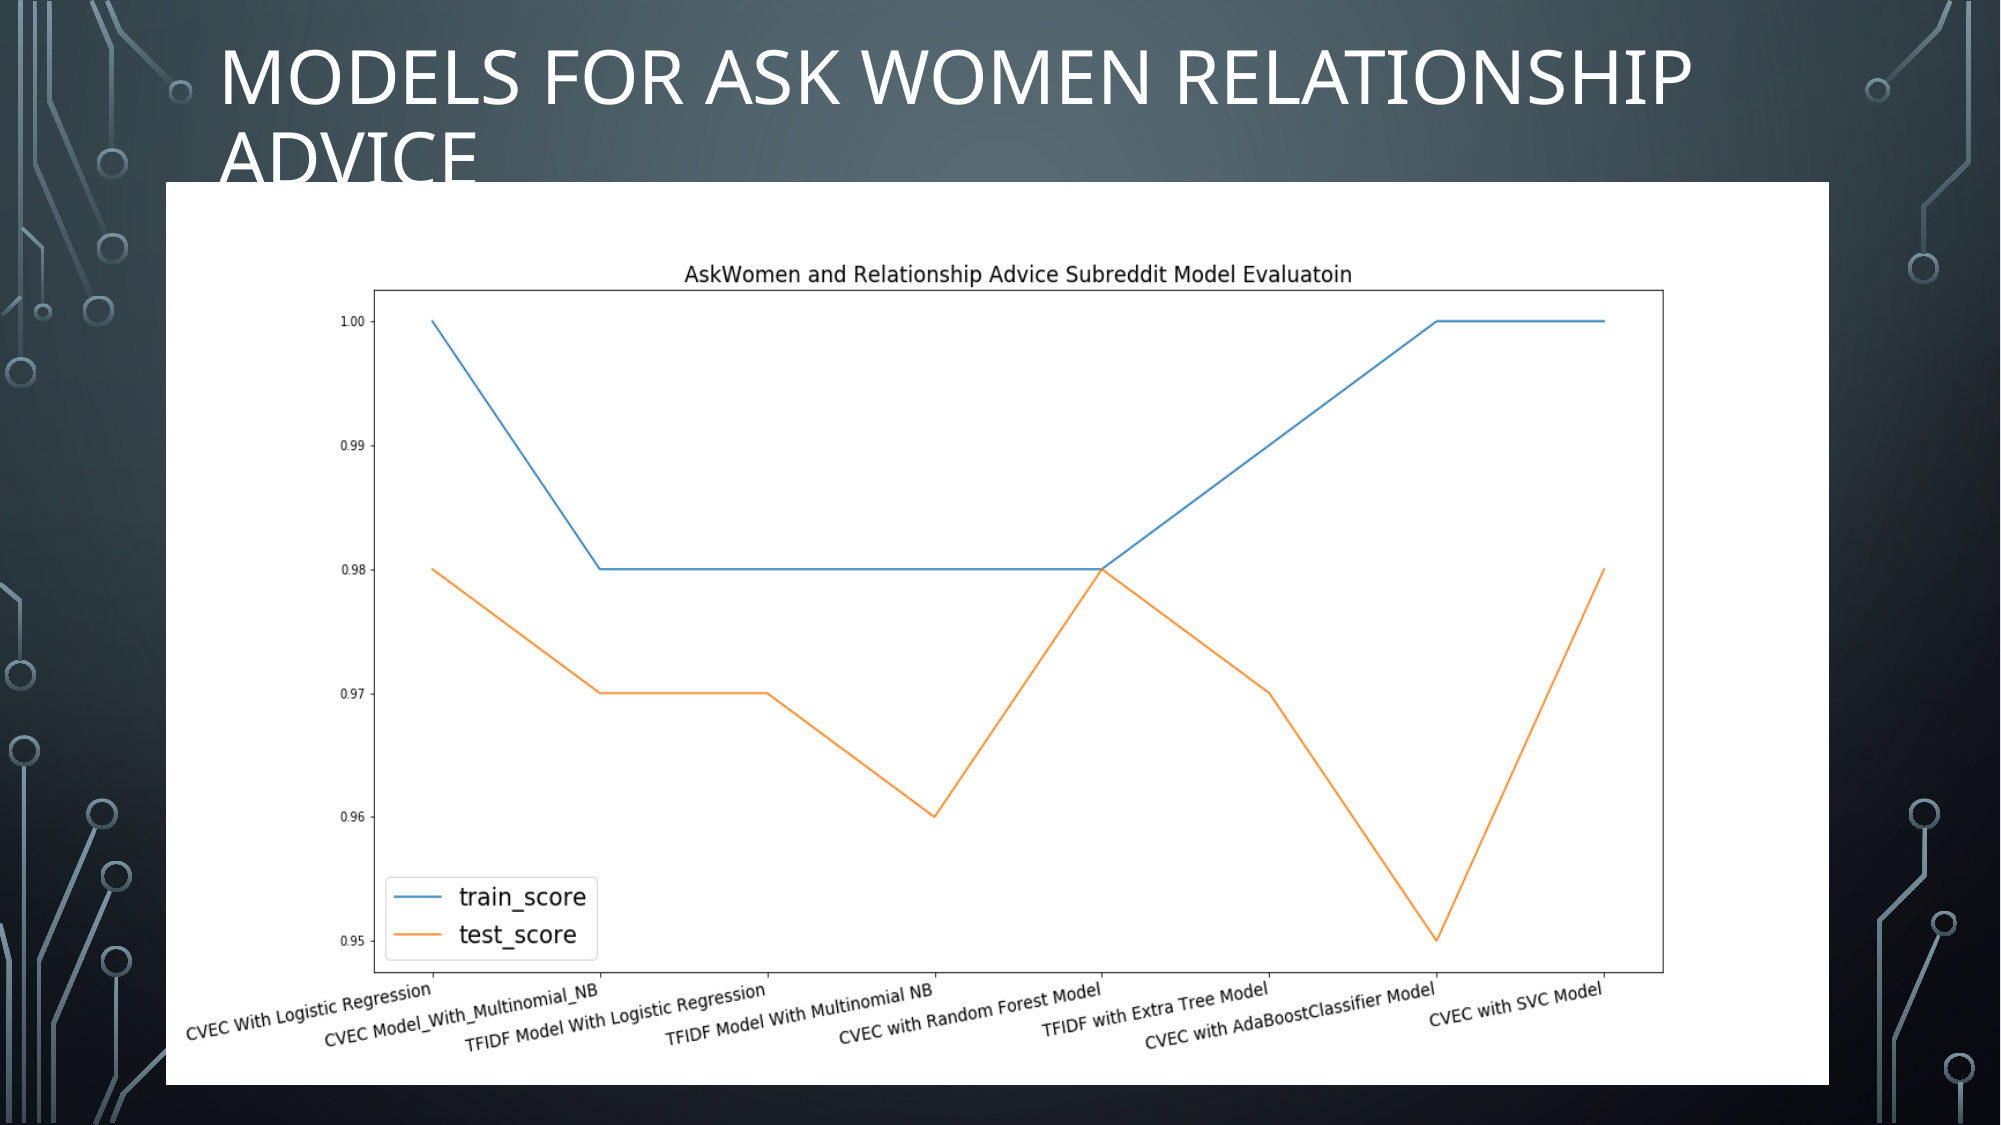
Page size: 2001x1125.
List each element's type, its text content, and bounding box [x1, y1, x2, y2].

title Models for Ask Women Relationship Advice [203, 0, 1829, 182]
picture [166, 182, 1829, 1085]
